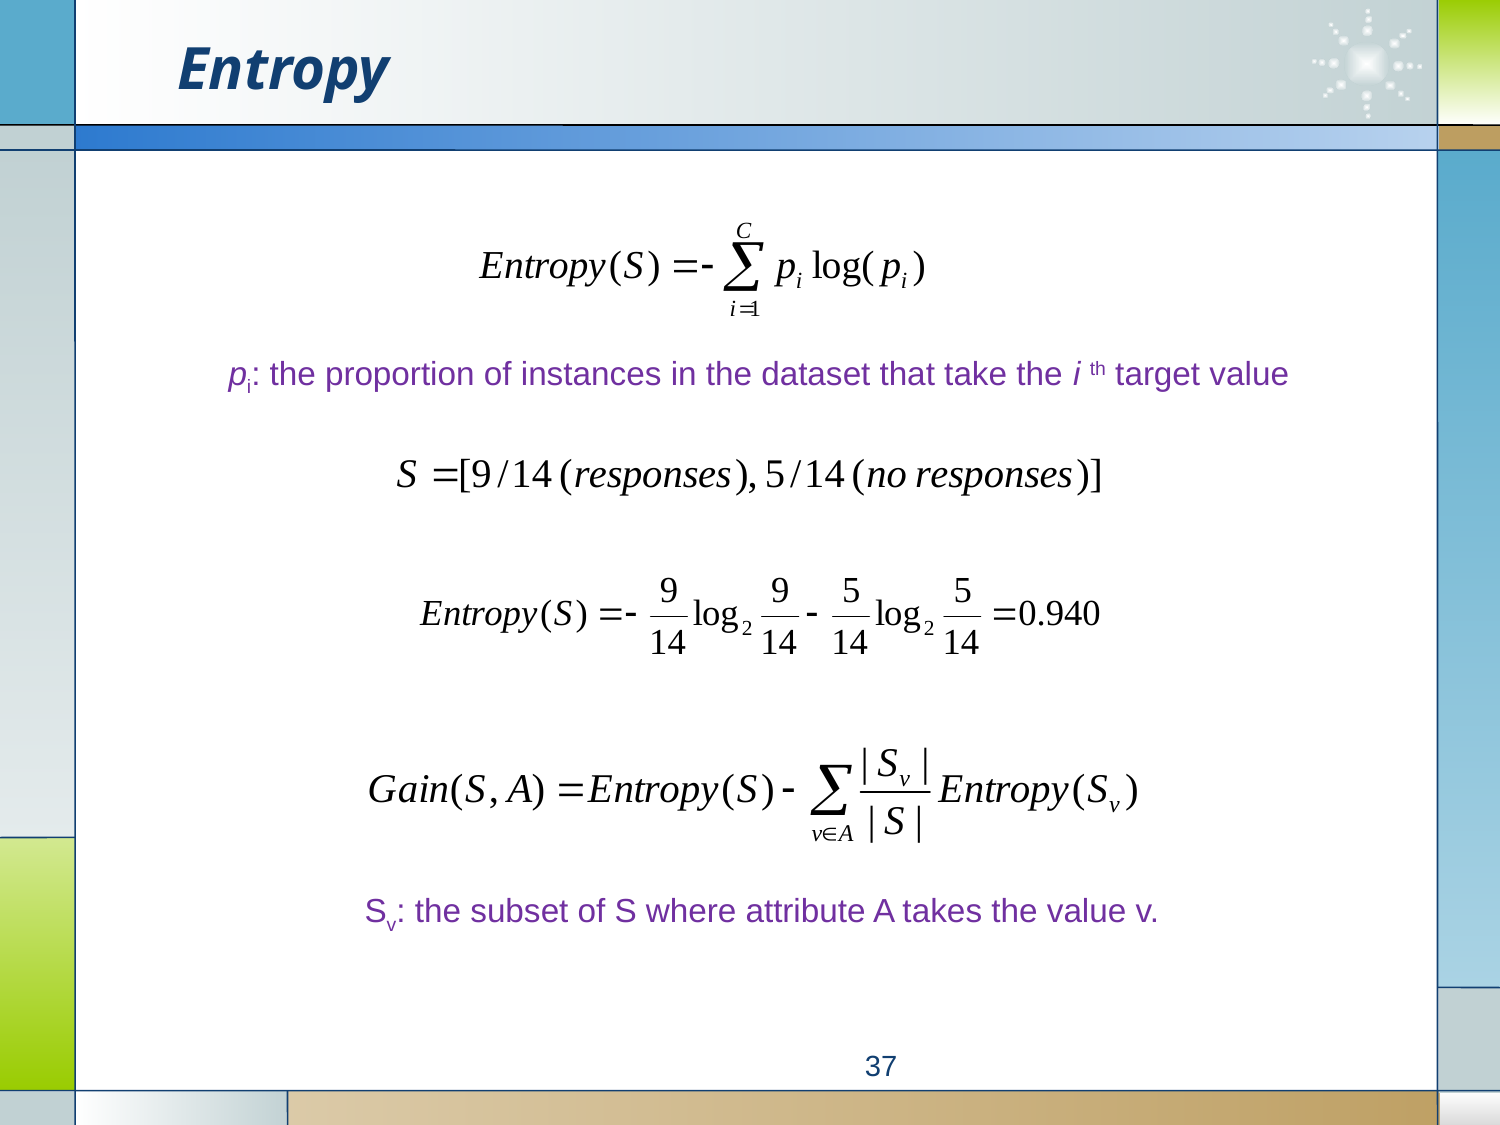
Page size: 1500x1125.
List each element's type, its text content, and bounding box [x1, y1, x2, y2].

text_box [362, 737, 1147, 851]
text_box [413, 567, 1108, 663]
text_box Sv: the subset of S where attribute A takes the value v. [349, 881, 1176, 943]
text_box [471, 212, 932, 326]
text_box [389, 449, 1108, 505]
title Entropy [162, 19, 1263, 113]
text_box pi: the proportion of instances in the dataset that take the i th target value [213, 344, 1305, 405]
slide_number 37 [562, 1039, 913, 1081]
